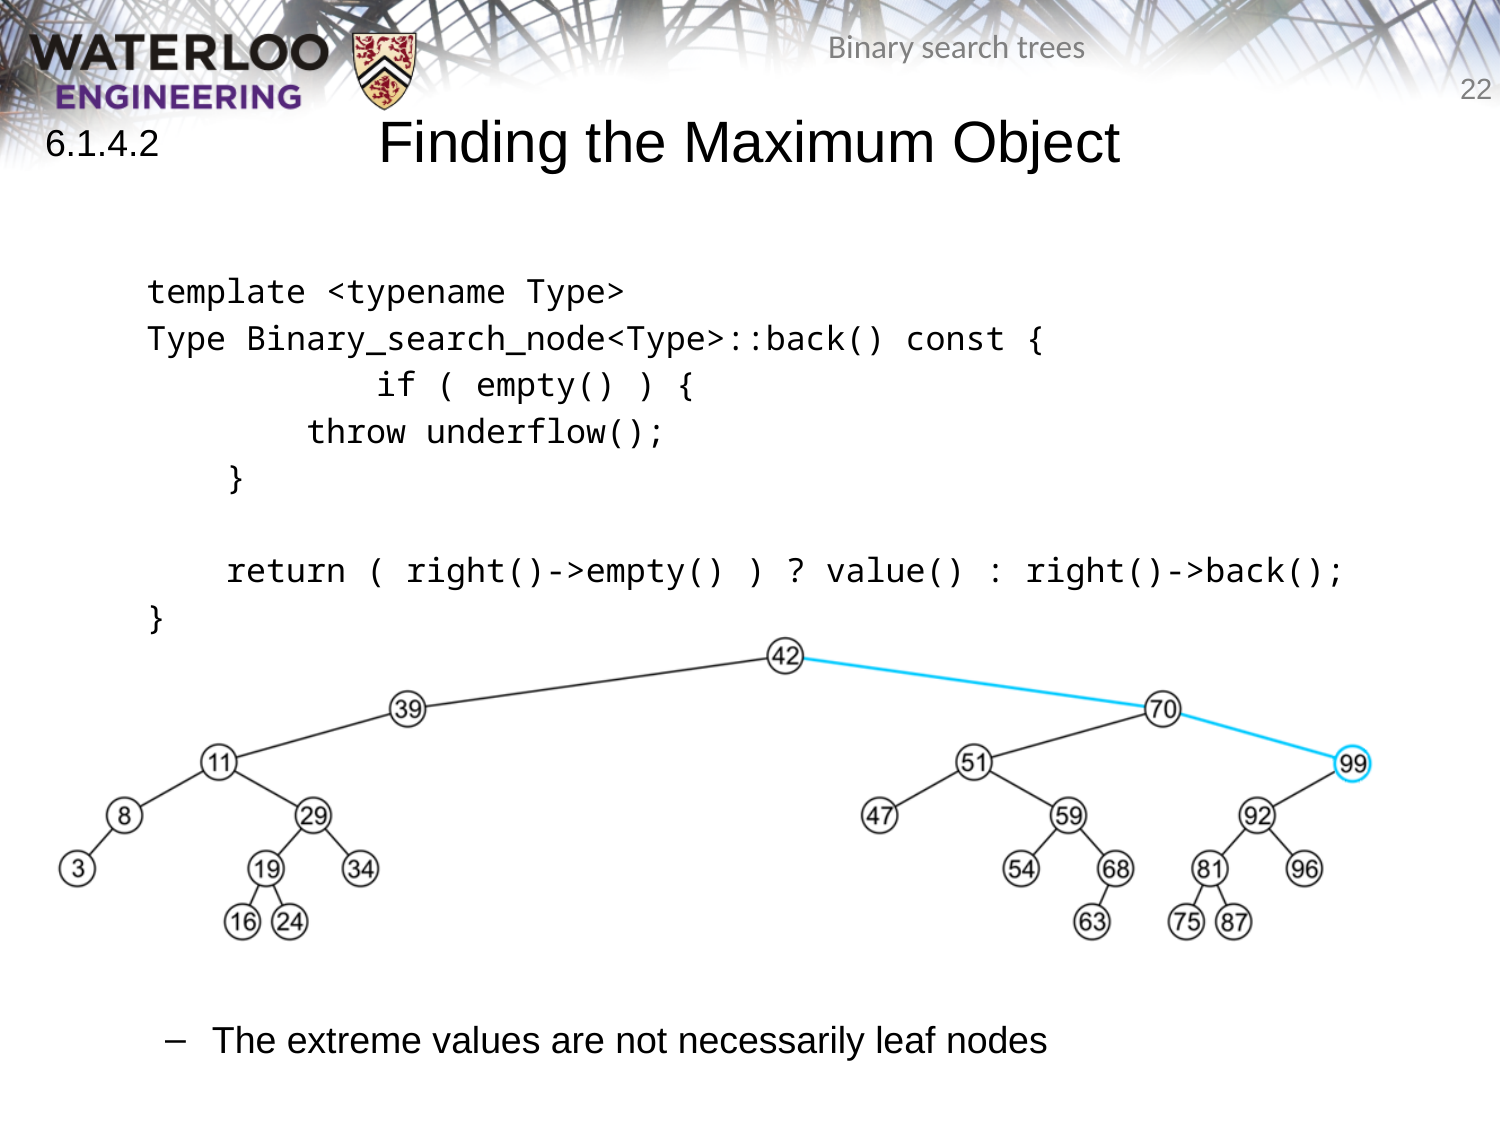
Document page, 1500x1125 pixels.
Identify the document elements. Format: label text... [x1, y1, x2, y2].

list template <typename Type> Type Binary_search_node<Type>::back() const { if ( empty() ) { throw underflow(); } return ( right()->empty() ) ? value() : right()->back(); } The extreme values are not necessarily leaf nodes [74, 262, 1426, 571]
picture [0, 0, 1500, 1125]
title Finding the Maximum Object [74, 44, 1426, 233]
text_box [29, 571, 1471, 631]
text_box 6.1.4.2 [30, 111, 175, 172]
